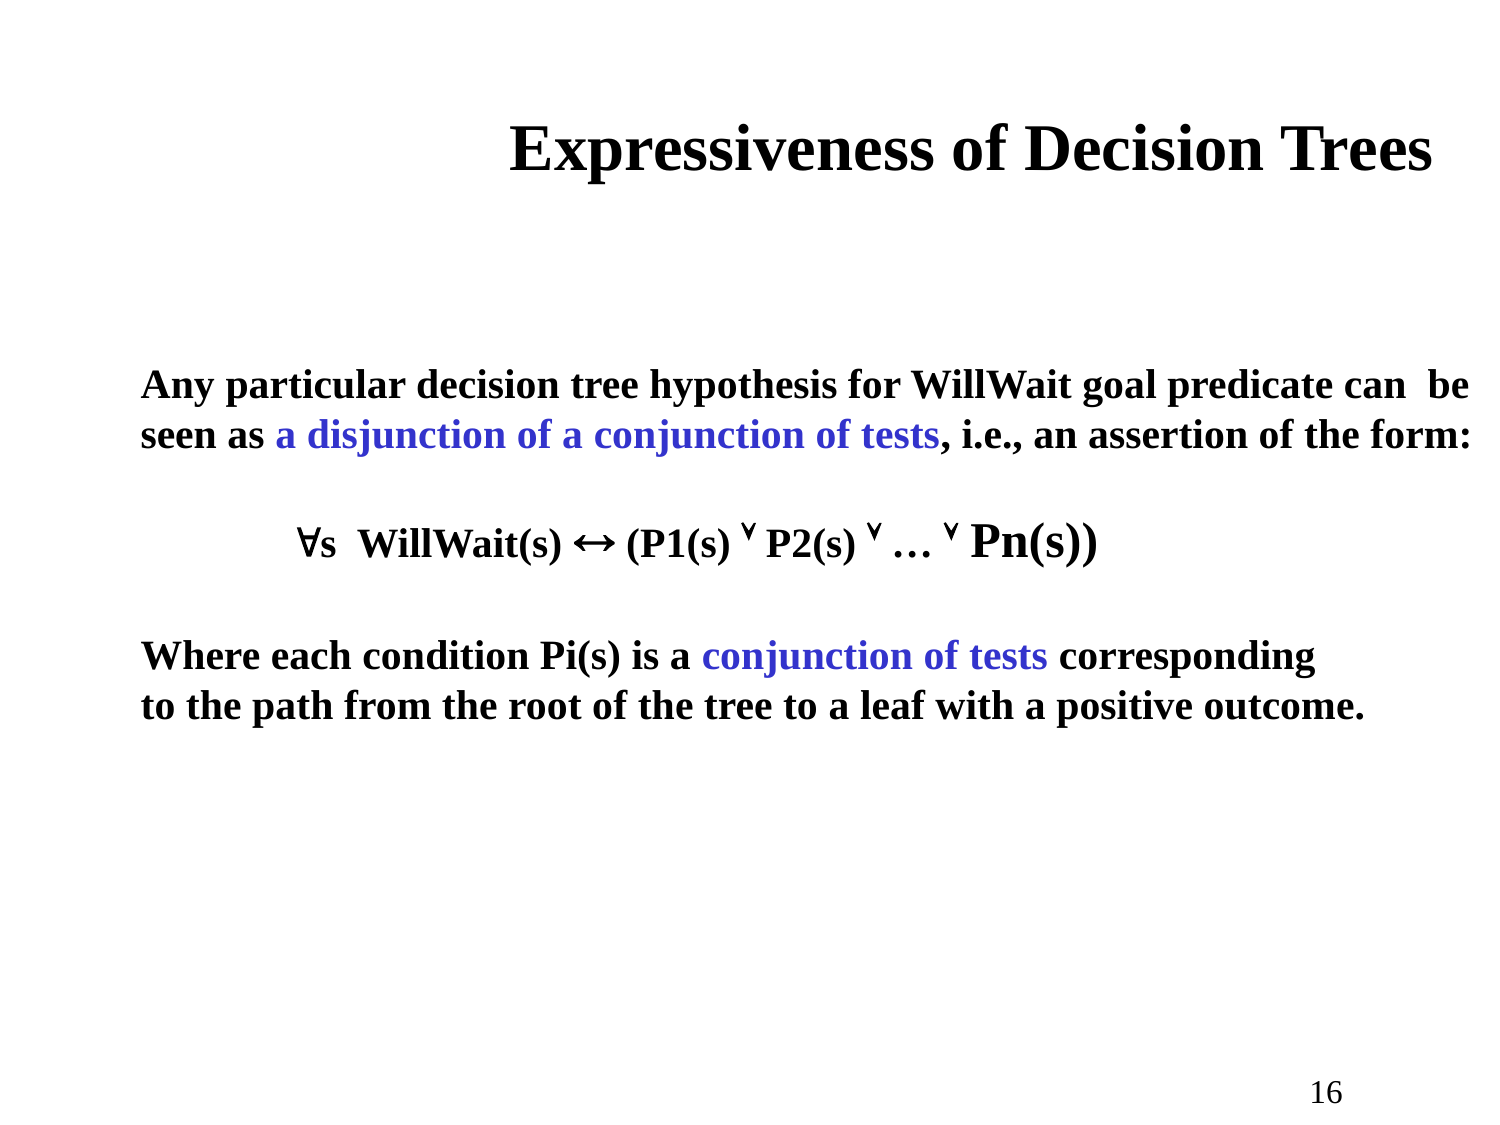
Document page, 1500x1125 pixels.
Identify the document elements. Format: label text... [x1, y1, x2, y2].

title Expressiveness of Decision Trees [174, 50, 1450, 238]
text_box Any particular decision tree hypothesis for WillWait goal predicate can be seen as a disjunction of a conjunction of tests, i.e., an assertion of the form: s WillWait(s)  (P1(s)  P2(s)  …  Pn(s)) Where each condition Pi(s) is a conjunction of tests corresponding to the path from the root of the tree to a leaf with a positive outcome. [125, 349, 1496, 785]
